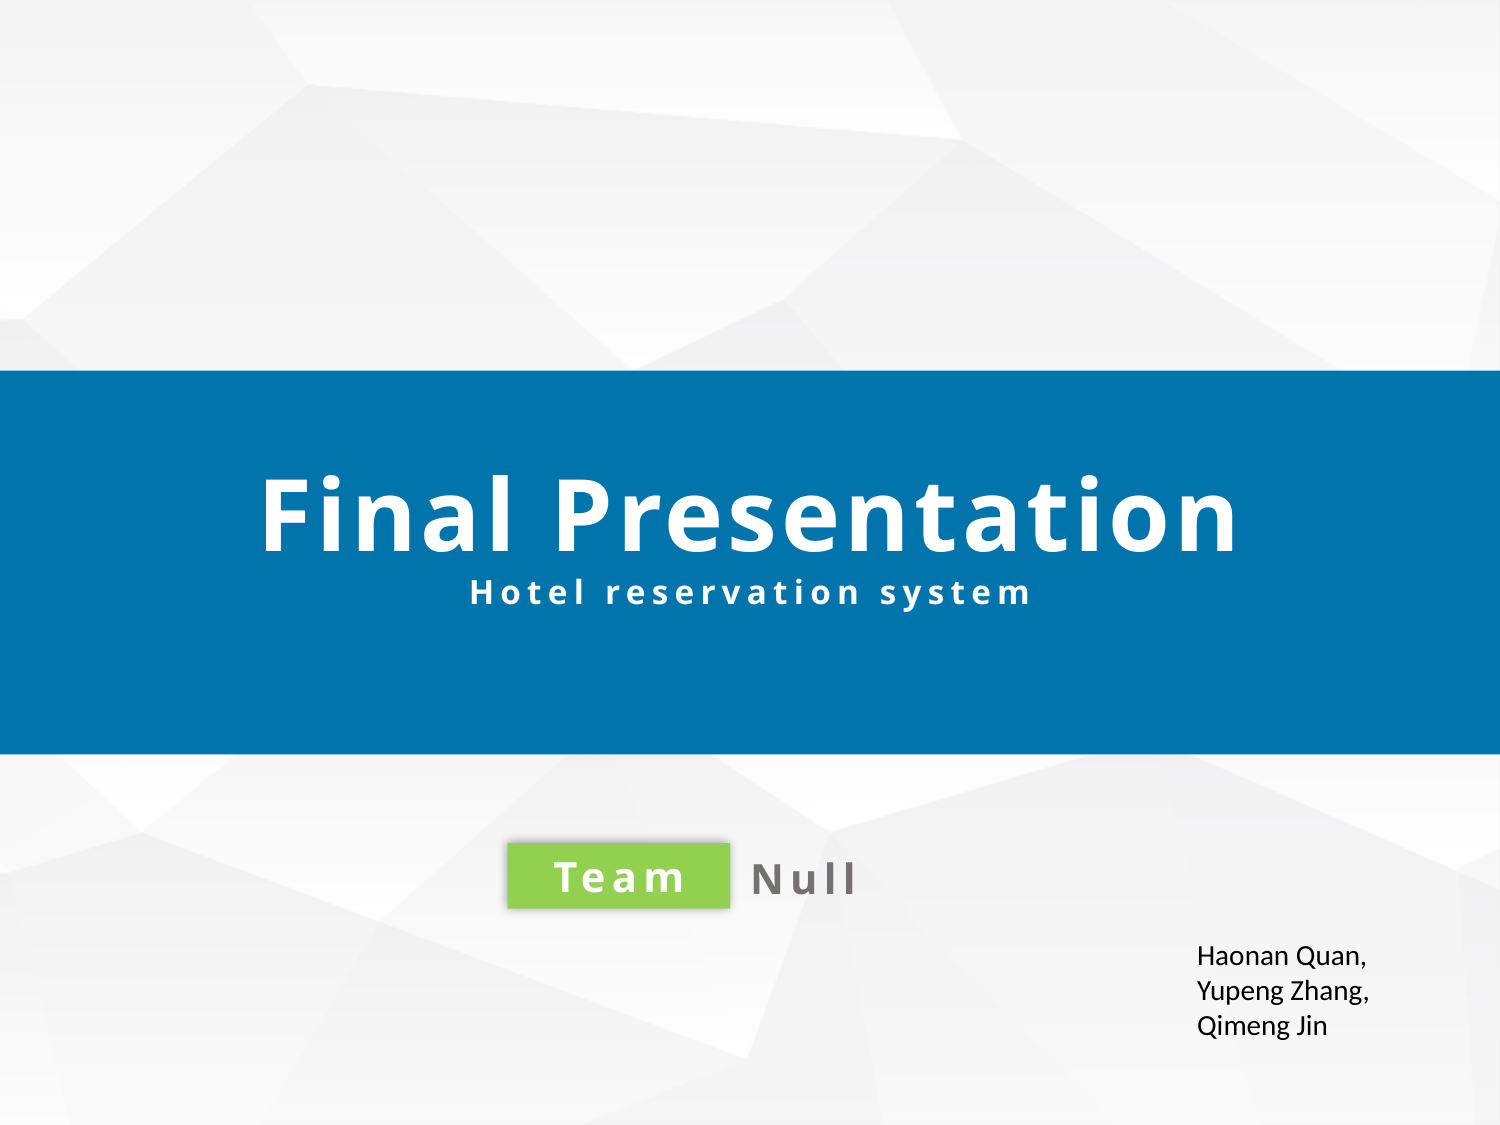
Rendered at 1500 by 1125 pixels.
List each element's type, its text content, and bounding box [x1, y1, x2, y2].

text_box Haonan Quan, Yupeng Zhang, Qimeng Jin [1189, 929, 1492, 1049]
text_box [0, 370, 1500, 755]
text_box Final Presentation Hotel reservation system [181, 443, 1319, 619]
picture [0, 0, 1500, 370]
picture [0, 755, 1500, 1125]
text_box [507, 842, 731, 909]
text_box Null [742, 845, 993, 911]
